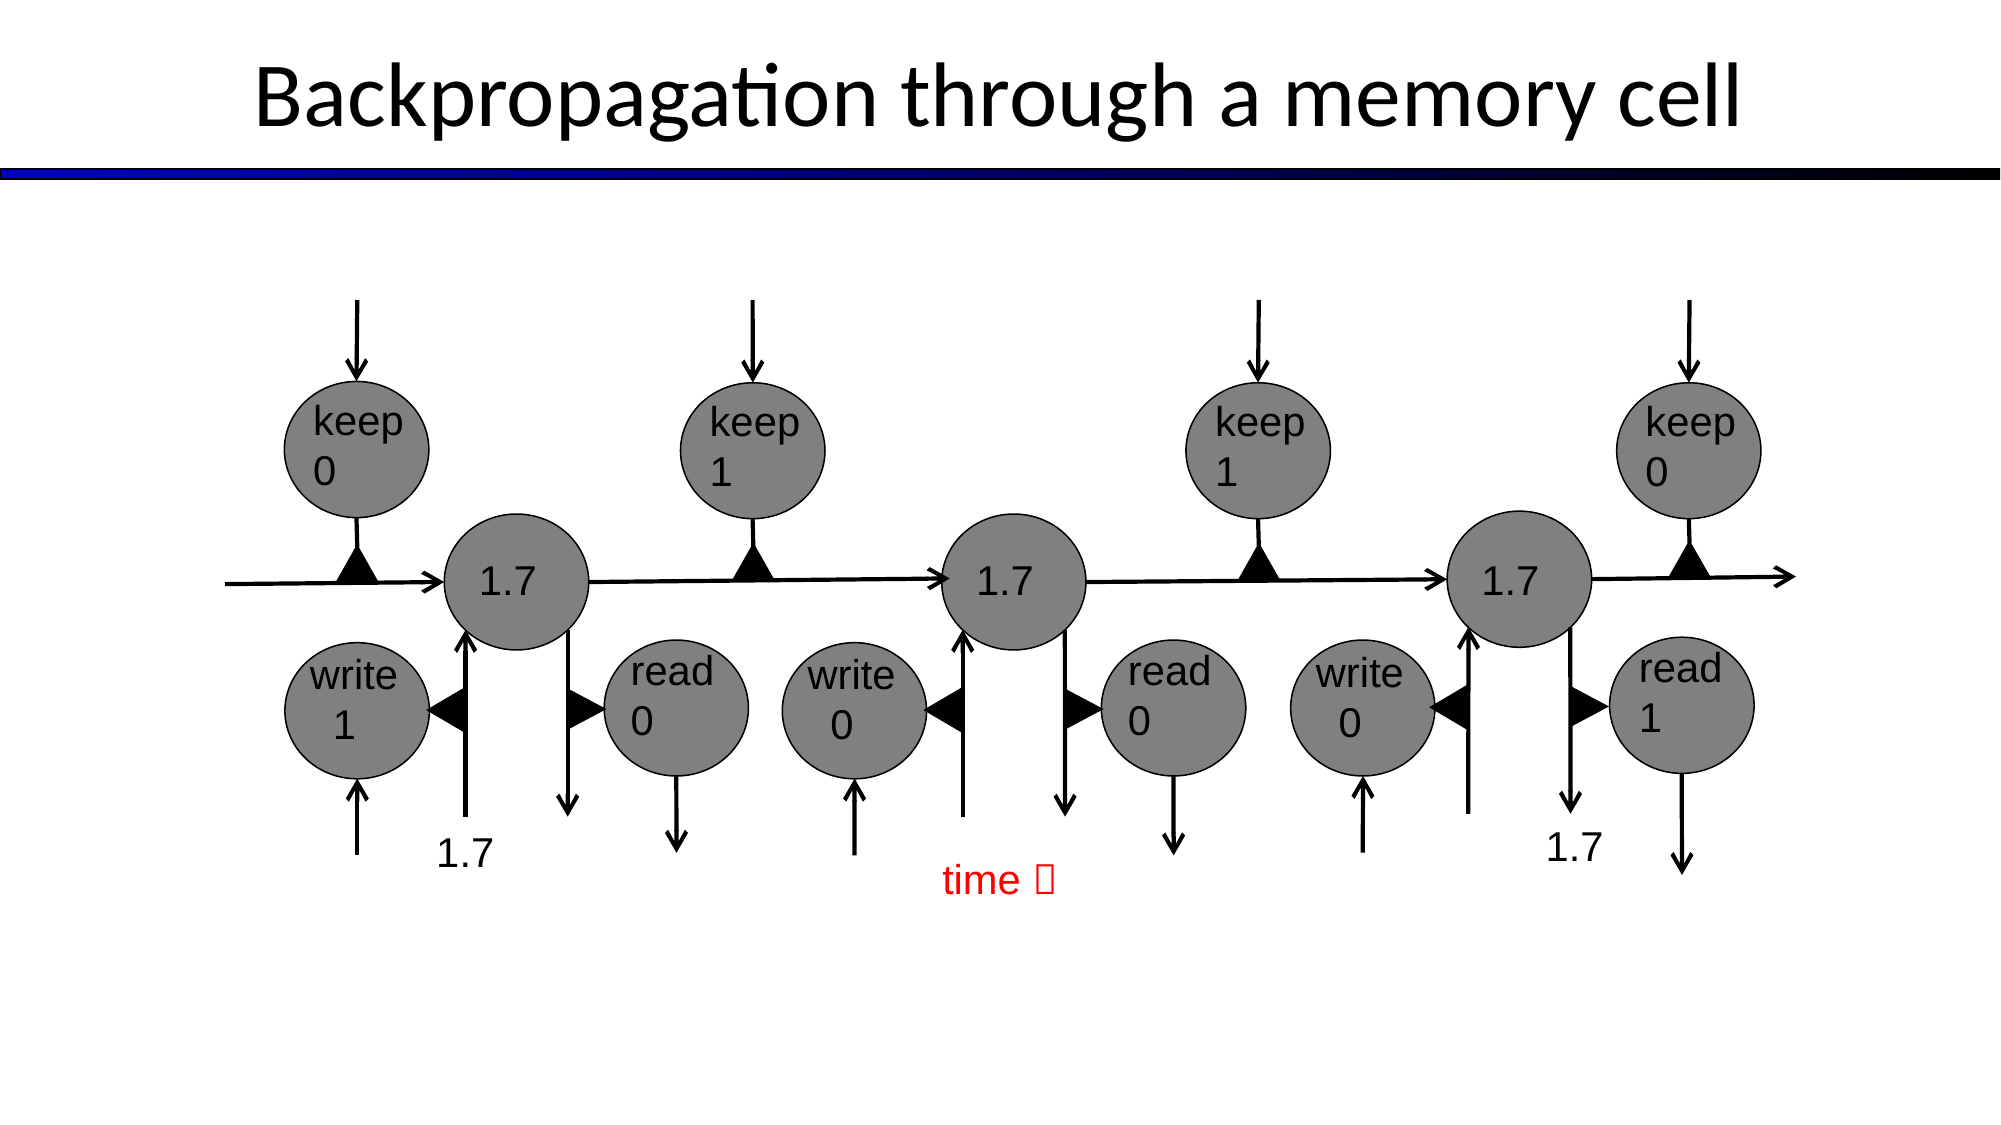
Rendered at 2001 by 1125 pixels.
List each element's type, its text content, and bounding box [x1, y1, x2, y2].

text_box [604, 672, 615, 744]
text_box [588, 578, 950, 583]
text_box [1101, 670, 1113, 745]
text_box keep 1 [694, 386, 825, 502]
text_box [1591, 576, 1797, 580]
text_box [735, 546, 772, 578]
text_box write 1 [295, 640, 415, 756]
text_box [1432, 686, 1467, 728]
text_box 1.7 [949, 546, 1065, 611]
text_box read 1 [1624, 633, 1793, 749]
text_box read 0 [615, 636, 785, 752]
text_box [705, 502, 801, 519]
text_box [1572, 689, 1606, 724]
text_box [1118, 752, 1229, 776]
text_box [284, 676, 295, 746]
text_box time  [927, 845, 1216, 910]
text_box [1290, 674, 1300, 742]
text_box 1.7 [409, 818, 563, 883]
text_box [1609, 664, 1624, 747]
text_box keep 1 [1200, 386, 1331, 502]
text_box [1666, 382, 1711, 386]
text_box [621, 752, 732, 776]
text_box [1240, 545, 1278, 578]
title Backpropagation through a memory cell [0, 0, 2000, 184]
text_box 1.7 [452, 546, 571, 611]
text_box keep 0 [298, 385, 428, 501]
text_box keep 0 [1630, 386, 1770, 502]
text_box [1185, 410, 1200, 491]
text_box [1210, 502, 1306, 519]
text_box read 0 [1113, 636, 1251, 752]
text_box [926, 689, 962, 731]
text_box [1670, 543, 1709, 576]
text_box [415, 669, 430, 752]
text_box [1236, 382, 1281, 386]
text_box [1616, 411, 1630, 490]
text_box 1.7 [1455, 546, 1571, 611]
text_box write 0 [792, 640, 912, 756]
text_box [570, 691, 604, 727]
text_box [680, 411, 694, 491]
text_box [333, 381, 380, 385]
text_box write 0 [1300, 637, 1421, 753]
text_box [444, 514, 589, 650]
text_box [303, 756, 412, 779]
text_box [1067, 691, 1101, 727]
text_box [1641, 502, 1737, 519]
text_box [1447, 548, 1455, 610]
text_box [1626, 749, 1738, 774]
text_box [785, 676, 792, 745]
text_box [941, 514, 1086, 650]
text_box [1308, 753, 1417, 776]
text_box [309, 501, 404, 518]
text_box [1421, 667, 1435, 749]
text_box [912, 669, 927, 752]
text_box [730, 382, 775, 386]
text_box [429, 689, 464, 731]
text_box [337, 547, 377, 582]
text_box [800, 756, 909, 779]
text_box 1.7 [1519, 812, 1673, 878]
text_box [1455, 511, 1592, 648]
text_box [284, 409, 298, 490]
